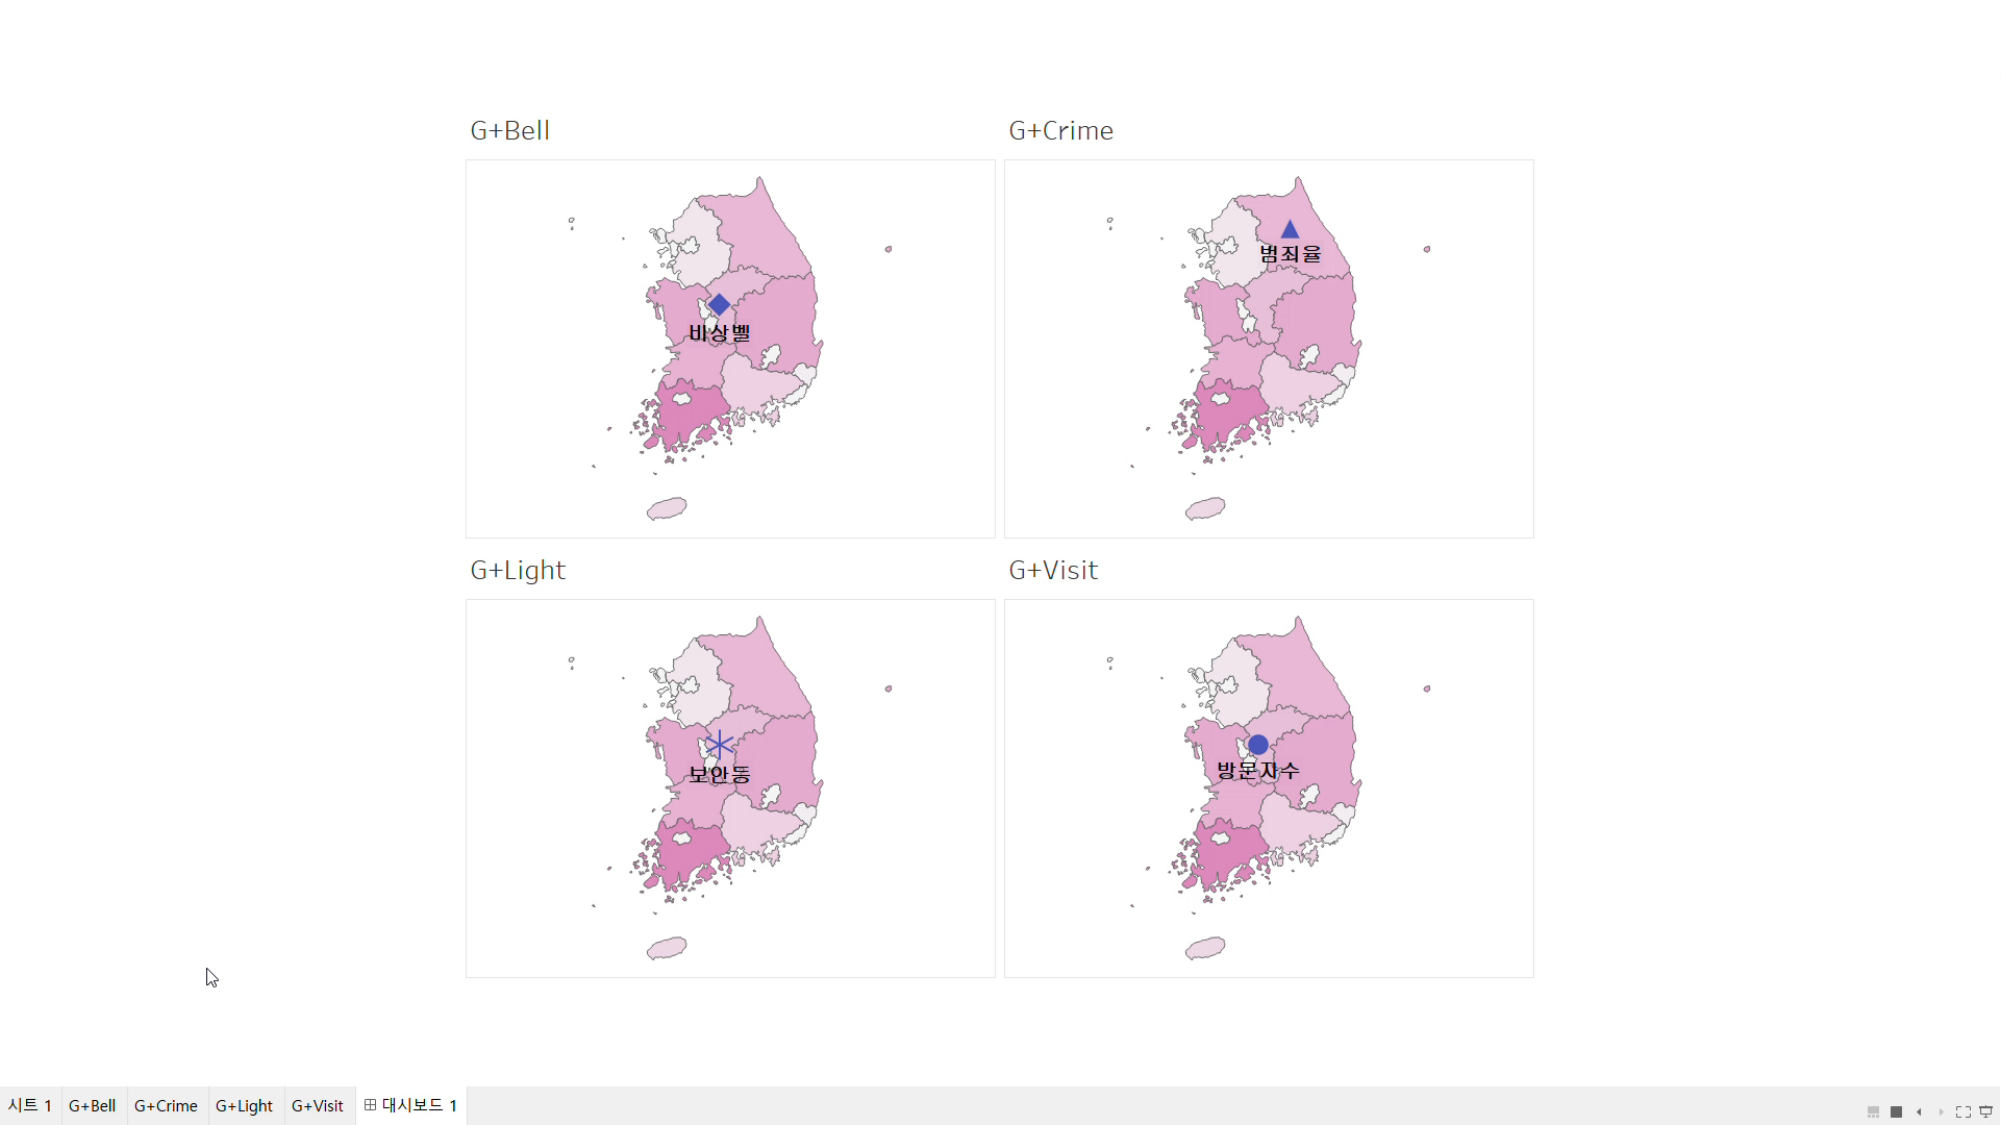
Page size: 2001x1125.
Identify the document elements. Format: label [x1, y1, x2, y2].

text_box [0, 0, 2000, 1125]
